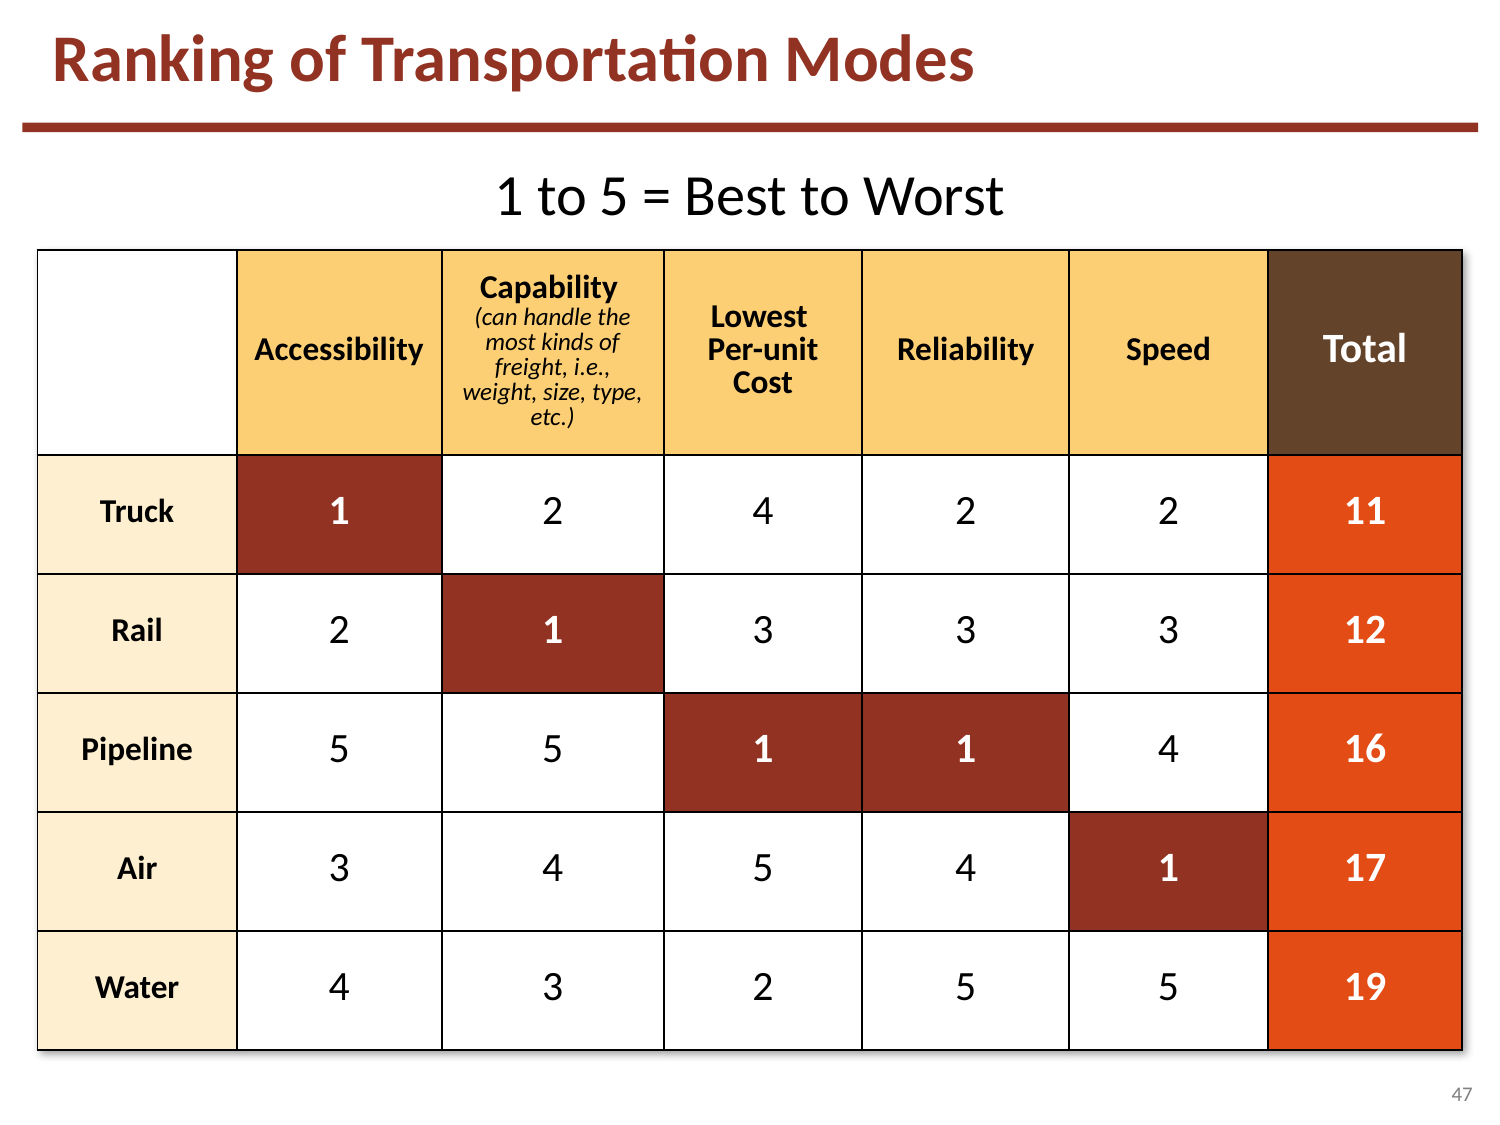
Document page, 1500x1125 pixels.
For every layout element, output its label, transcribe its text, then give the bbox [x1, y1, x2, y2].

table_cell 4 [238, 932, 441, 1049]
table_cell 3 [1070, 575, 1267, 692]
table_cell 1 [238, 456, 441, 573]
table_header [38, 251, 236, 454]
table_header Total [1269, 251, 1461, 454]
table_cell 5 [665, 813, 861, 930]
table_cell 2 [238, 575, 441, 692]
table_cell 4 [863, 813, 1068, 930]
table_cell 3 [863, 575, 1068, 692]
table_cell 5 [443, 694, 663, 811]
table_cell Rail [38, 575, 236, 692]
text_box 1 to 5 = Best to Worst [479, 149, 1021, 235]
table_header Reliability [863, 251, 1068, 454]
table_cell 1 [863, 694, 1068, 811]
table_cell 2 [443, 456, 663, 573]
table_cell 5 [238, 694, 441, 811]
table_cell Water [38, 932, 236, 1049]
slide_number 47 [1451, 1079, 1484, 1108]
table_cell 19 [1269, 932, 1461, 1049]
table_cell 16 [1269, 694, 1461, 811]
table_header Accessibility [238, 251, 441, 454]
table_header Speed [1070, 251, 1267, 454]
table_cell 1 [1070, 813, 1267, 930]
table_cell Pipeline [38, 694, 236, 811]
table_cell 3 [238, 813, 441, 930]
table_header Capability (can handle the most kinds of freight, i.e., weight, size, type, etc.) [443, 251, 663, 454]
table_cell 2 [1070, 456, 1267, 573]
table_header Lowest Per-unit Cost [665, 251, 861, 454]
table_cell 4 [665, 456, 861, 573]
table_cell 1 [665, 694, 861, 811]
table_cell 3 [443, 932, 663, 1049]
table_cell 5 [863, 932, 1068, 1049]
table_cell Air [38, 813, 236, 930]
table_cell 2 [863, 456, 1068, 573]
table_cell Truck [38, 456, 236, 573]
table_cell 2 [665, 932, 861, 1049]
table_cell 4 [1070, 694, 1267, 811]
table_cell 12 [1269, 575, 1461, 692]
table_cell 1 [443, 575, 663, 692]
table_cell 11 [1269, 456, 1461, 573]
table_cell 5 [1070, 932, 1267, 1049]
table_cell 17 [1269, 813, 1461, 930]
table_cell 3 [665, 575, 861, 692]
title Ranking of Transportation Modes [37, 0, 1210, 165]
table_cell 4 [443, 813, 663, 930]
